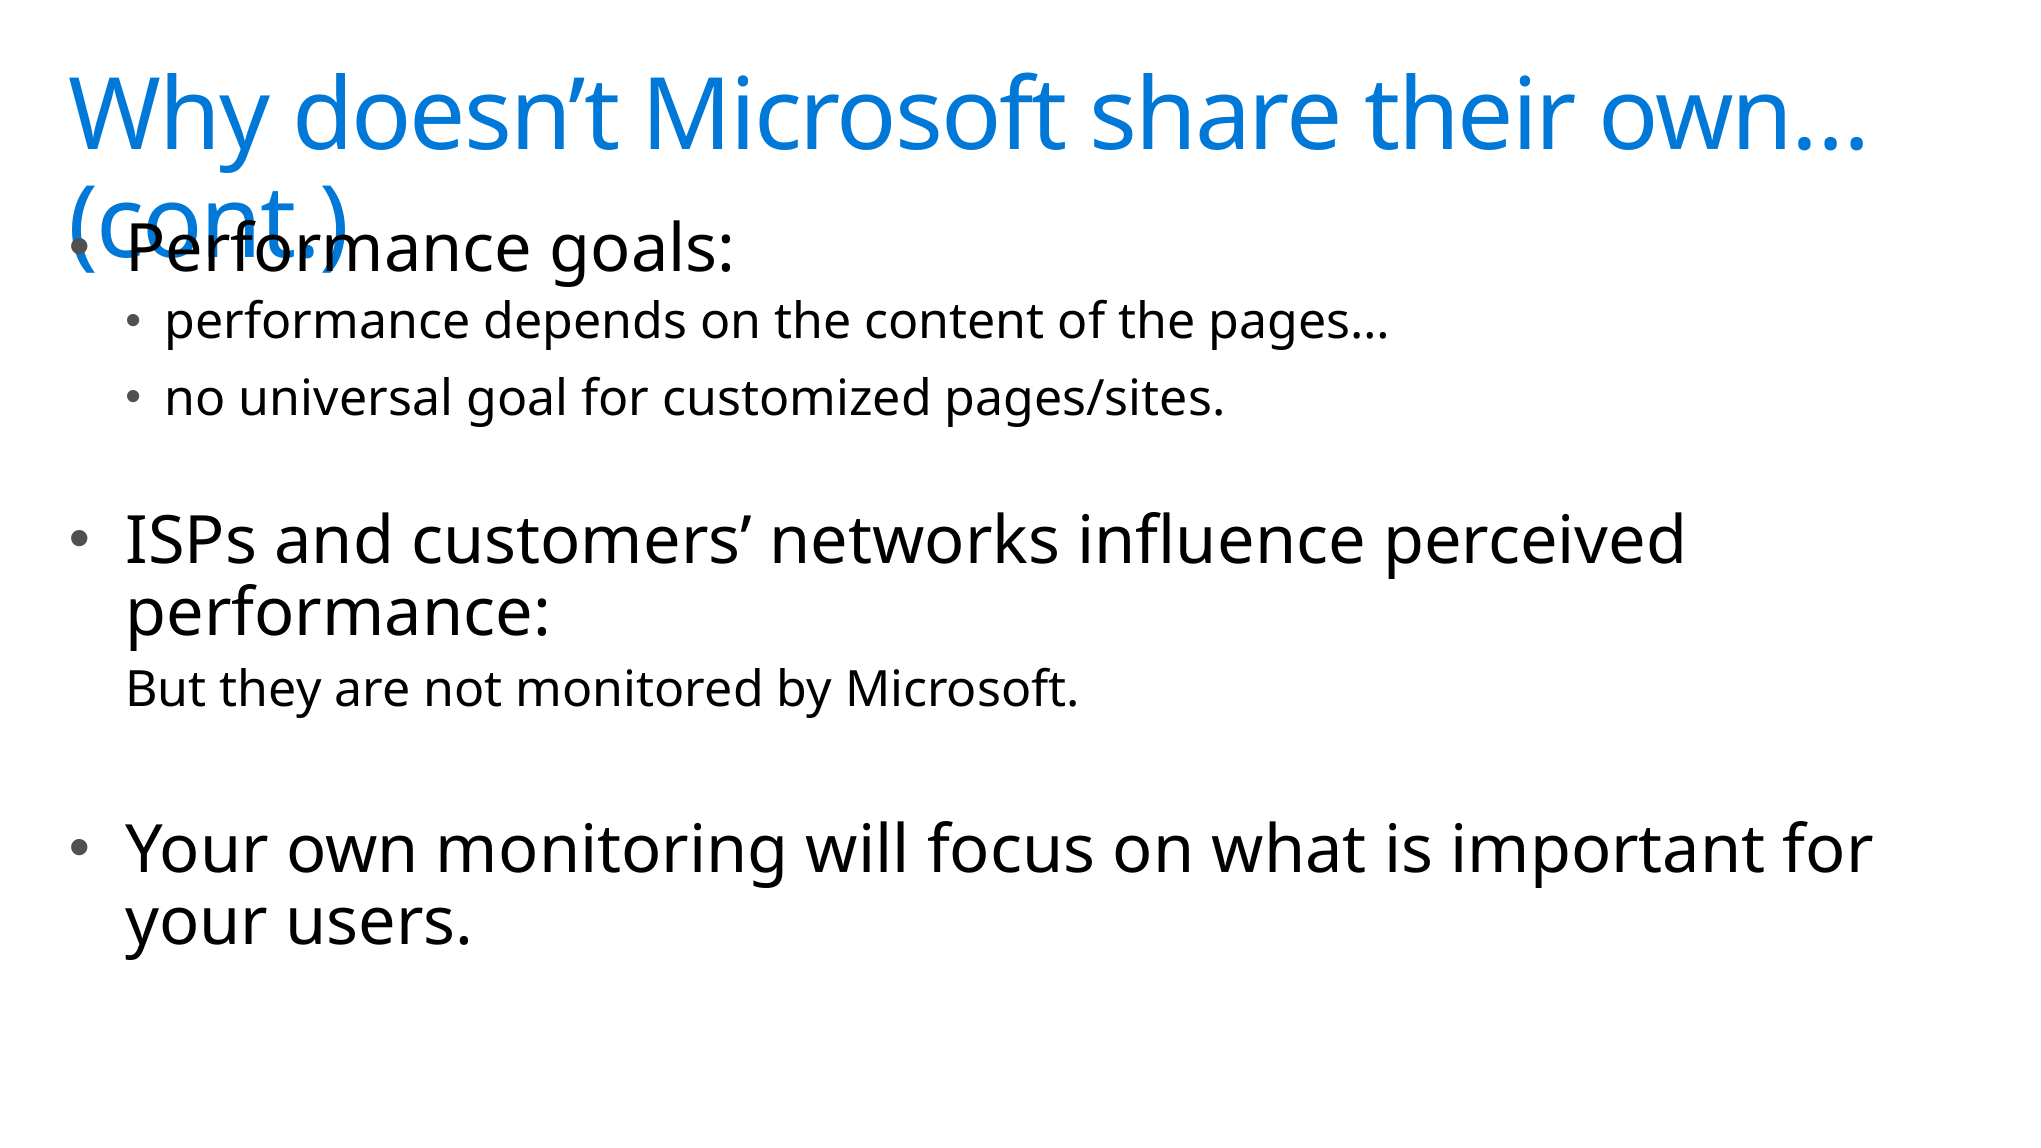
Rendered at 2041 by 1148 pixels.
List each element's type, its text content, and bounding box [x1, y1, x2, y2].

title Why doesn’t Microsoft share their own… (cont.) [45, 48, 1996, 198]
list Performance goals: performance depends on the content of the pages… no universal goal for customized pages/sites. ISPs and customers’ networks influence perceived performance: But they are not monitored by Microsoft. Your own monitoring will focus on what is important for your users. [45, 198, 1996, 918]
